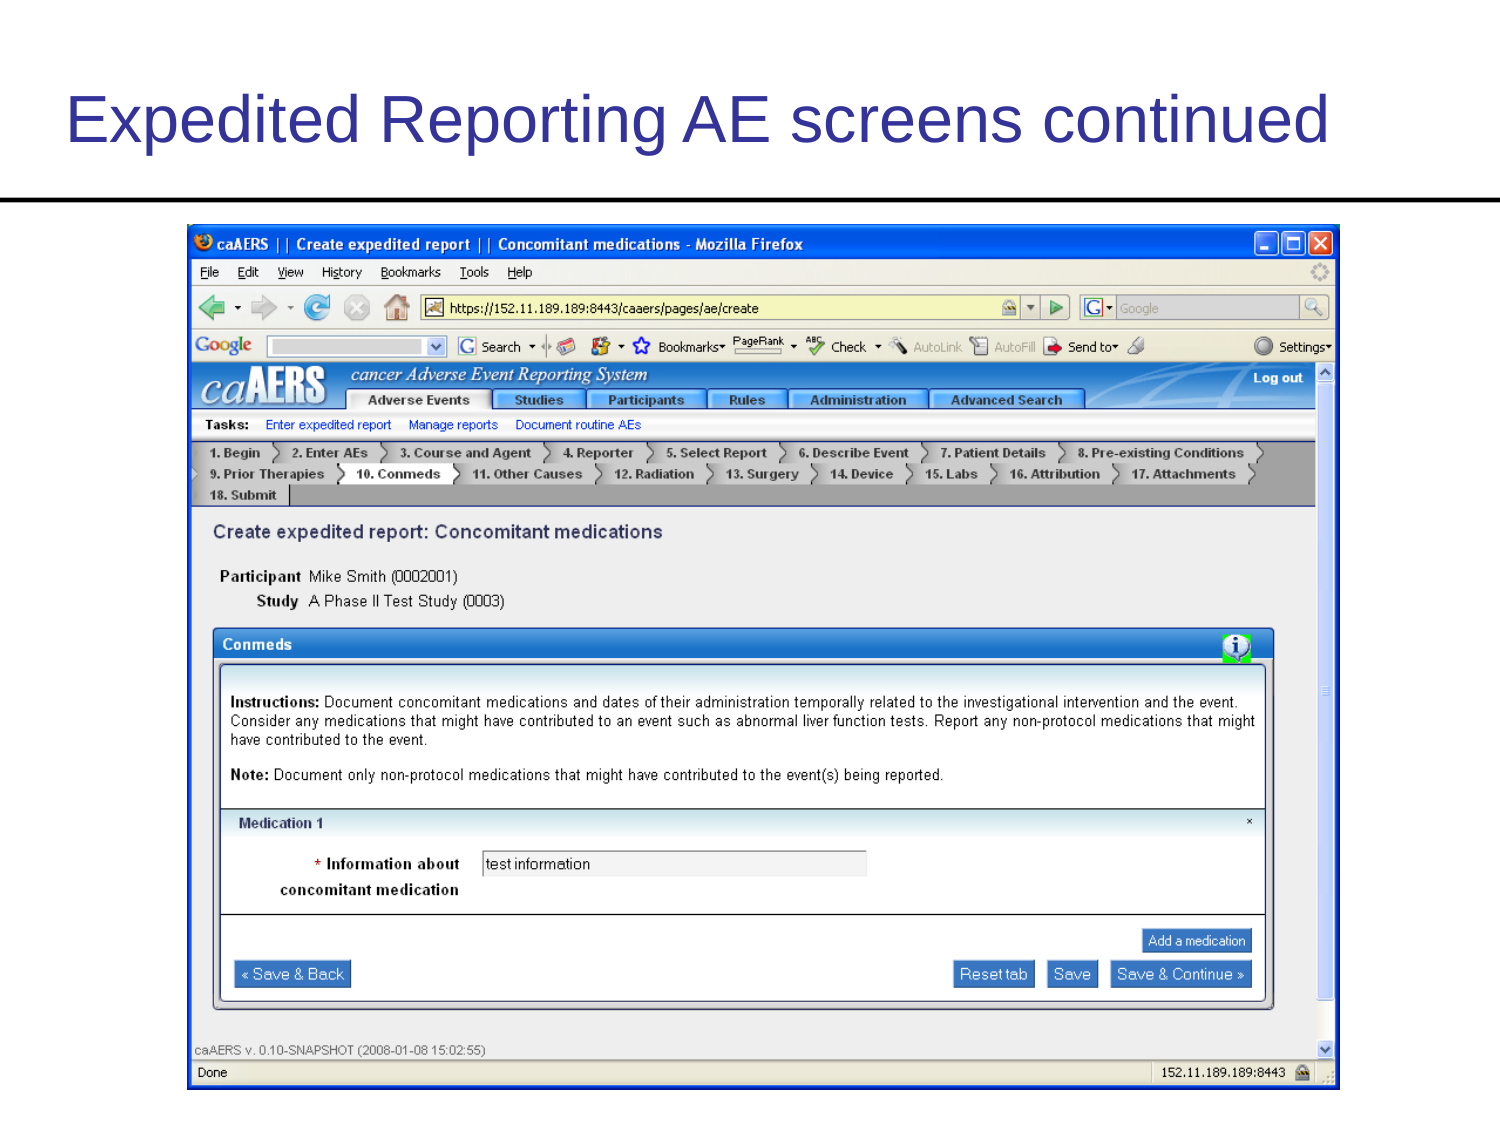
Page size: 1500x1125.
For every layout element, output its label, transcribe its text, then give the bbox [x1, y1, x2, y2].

title Expedited Reporting AE screens continued [49, 62, 1401, 171]
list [187, 224, 1340, 1091]
